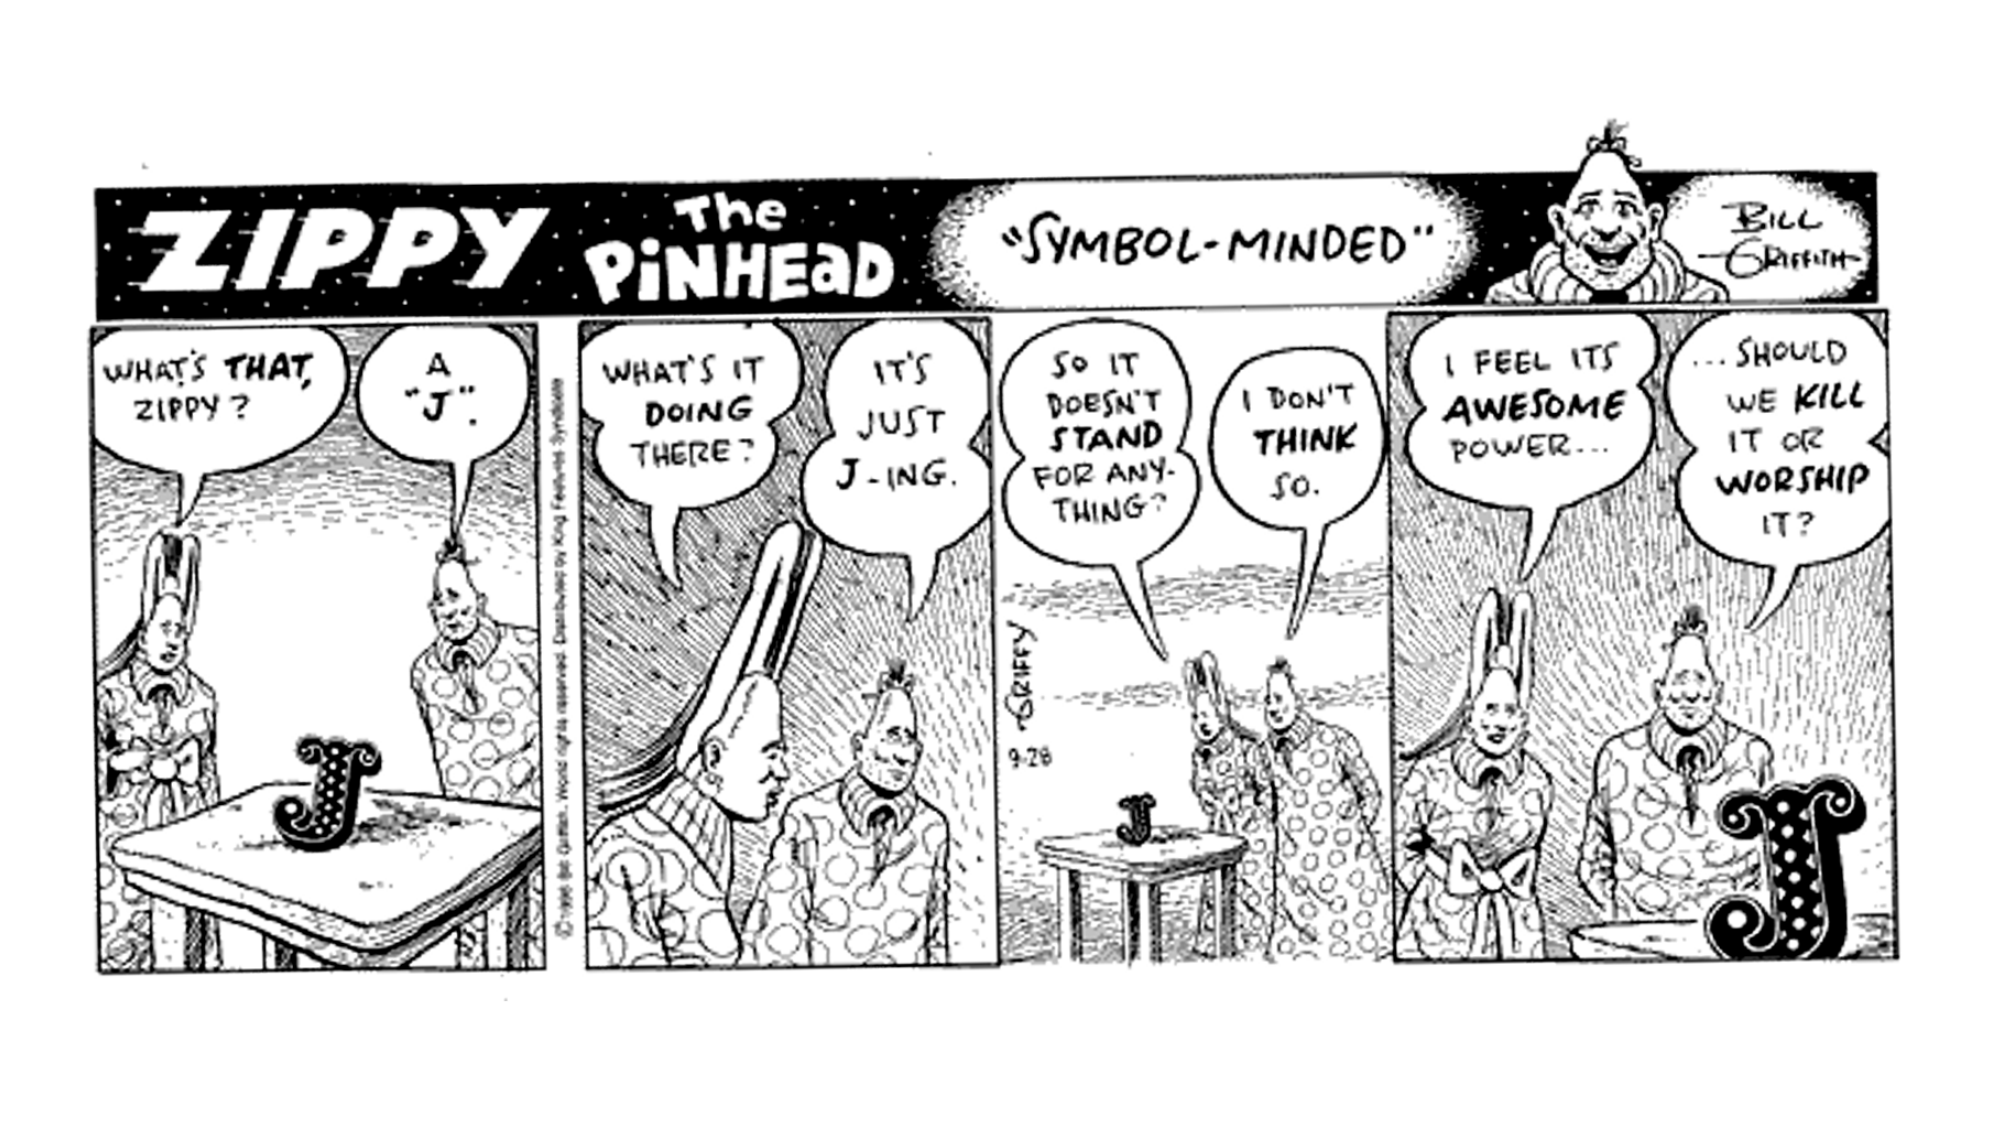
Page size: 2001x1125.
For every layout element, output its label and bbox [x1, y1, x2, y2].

picture [77, 91, 1915, 1008]
